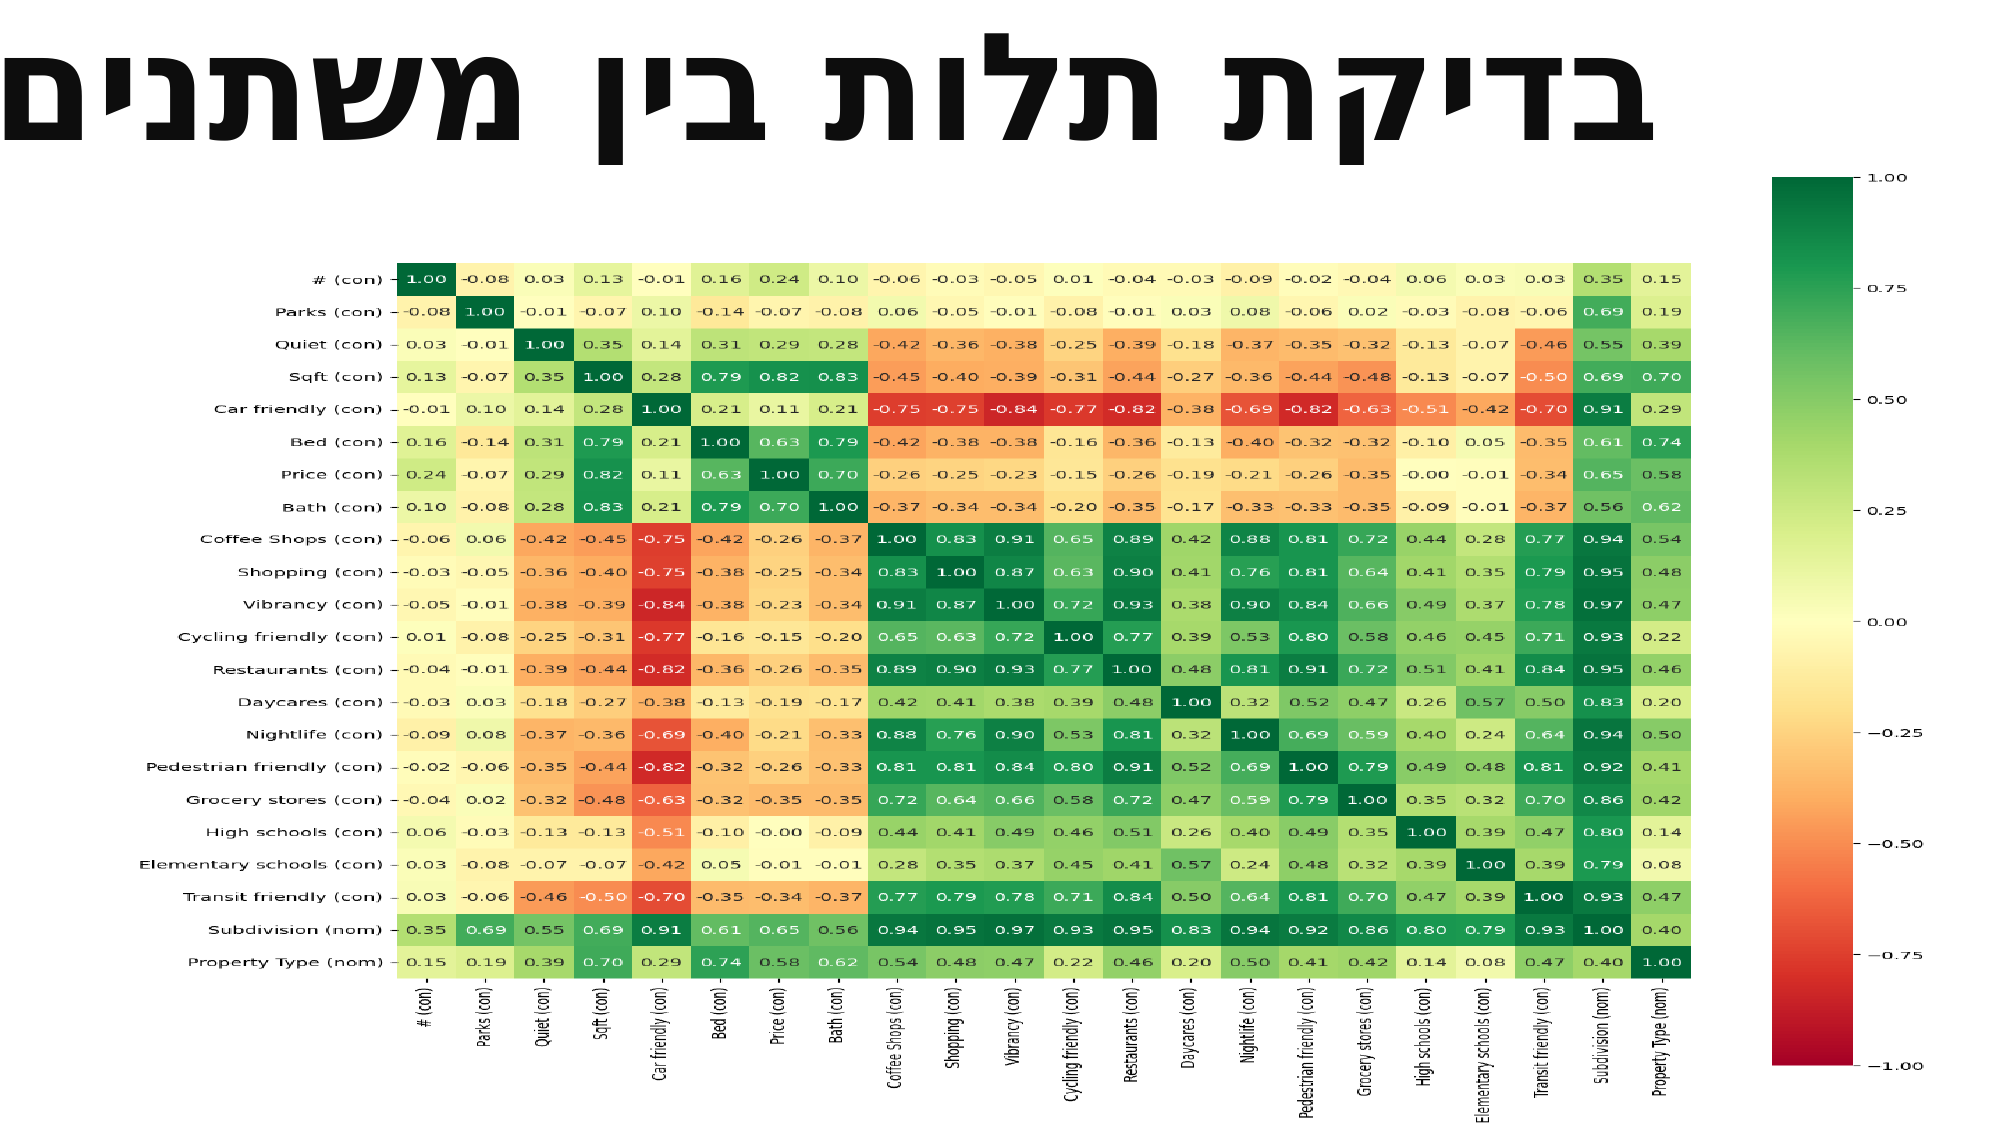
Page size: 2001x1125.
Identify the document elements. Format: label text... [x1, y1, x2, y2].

picture [124, 165, 1938, 1125]
title בדיקת תלות בין משתנים [0, 0, 1677, 201]
